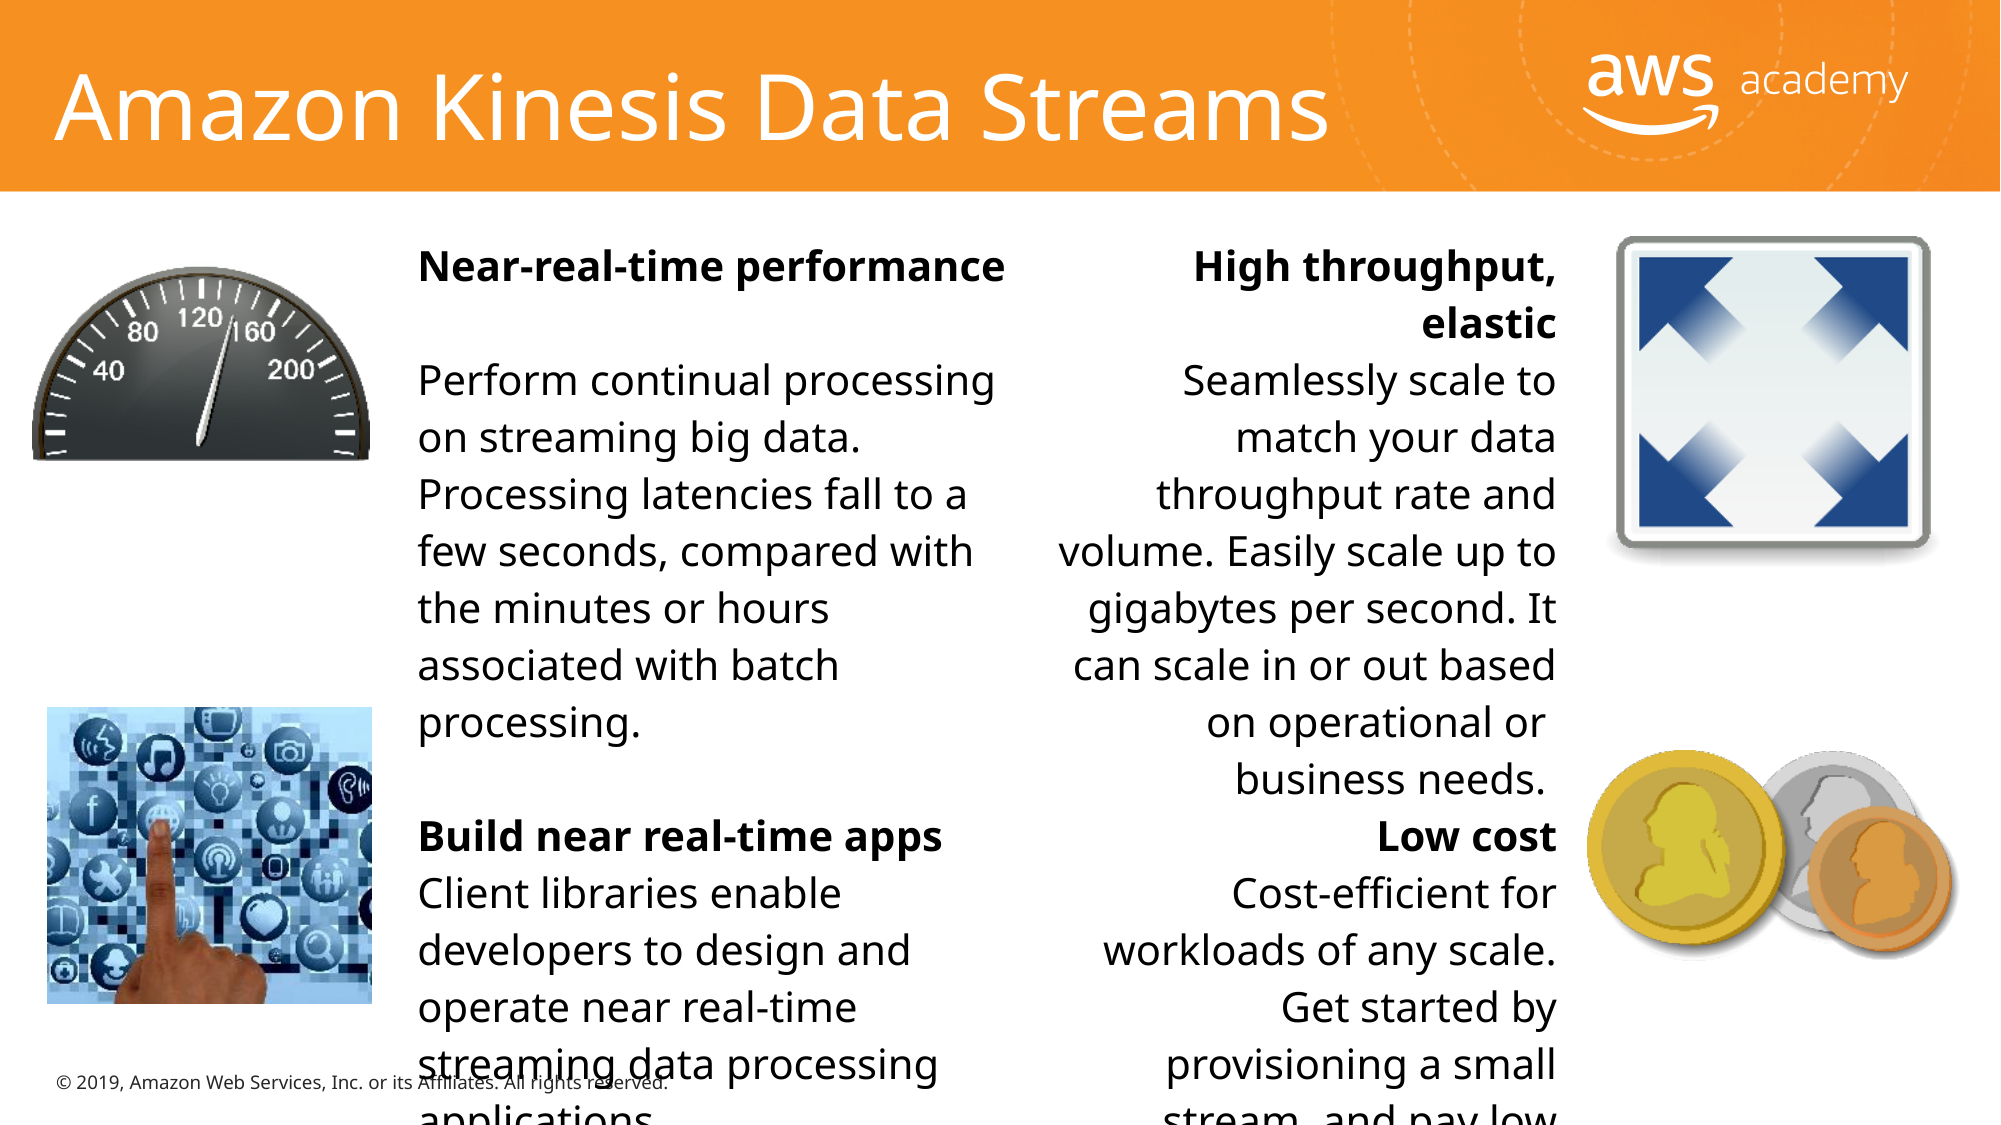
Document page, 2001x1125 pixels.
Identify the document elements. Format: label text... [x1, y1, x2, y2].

table_cell Perform continual processing on streaming big data. Processing latencies fall to a few seconds, compared with the minutes or hours associated with batch processing. [405, 351, 1044, 807]
title Amazon Kinesis Data Streams [39, 43, 1863, 172]
table_cell Build near real-time apps [405, 807, 1044, 864]
table_cell Client libraries enable developers to design and operate near real-time streaming data processing applications. [405, 864, 1044, 1125]
table_header High throughput, elastic [1044, 237, 1570, 351]
table_cell Low cost [1044, 807, 1570, 864]
table_cell Cost-efficient for workloads of any scale. Get started by provisioning a small stream, and pay low hourly rates only for what you use. [1044, 864, 1570, 1125]
table_header Near-real-time performance [405, 237, 1044, 351]
table_cell Seamlessly scale to match your data throughput rate and volume. Easily scale up to gigabytes per second. It can scale in or out based on operational or business needs. [1044, 351, 1570, 807]
picture [0, 0, 2000, 1125]
